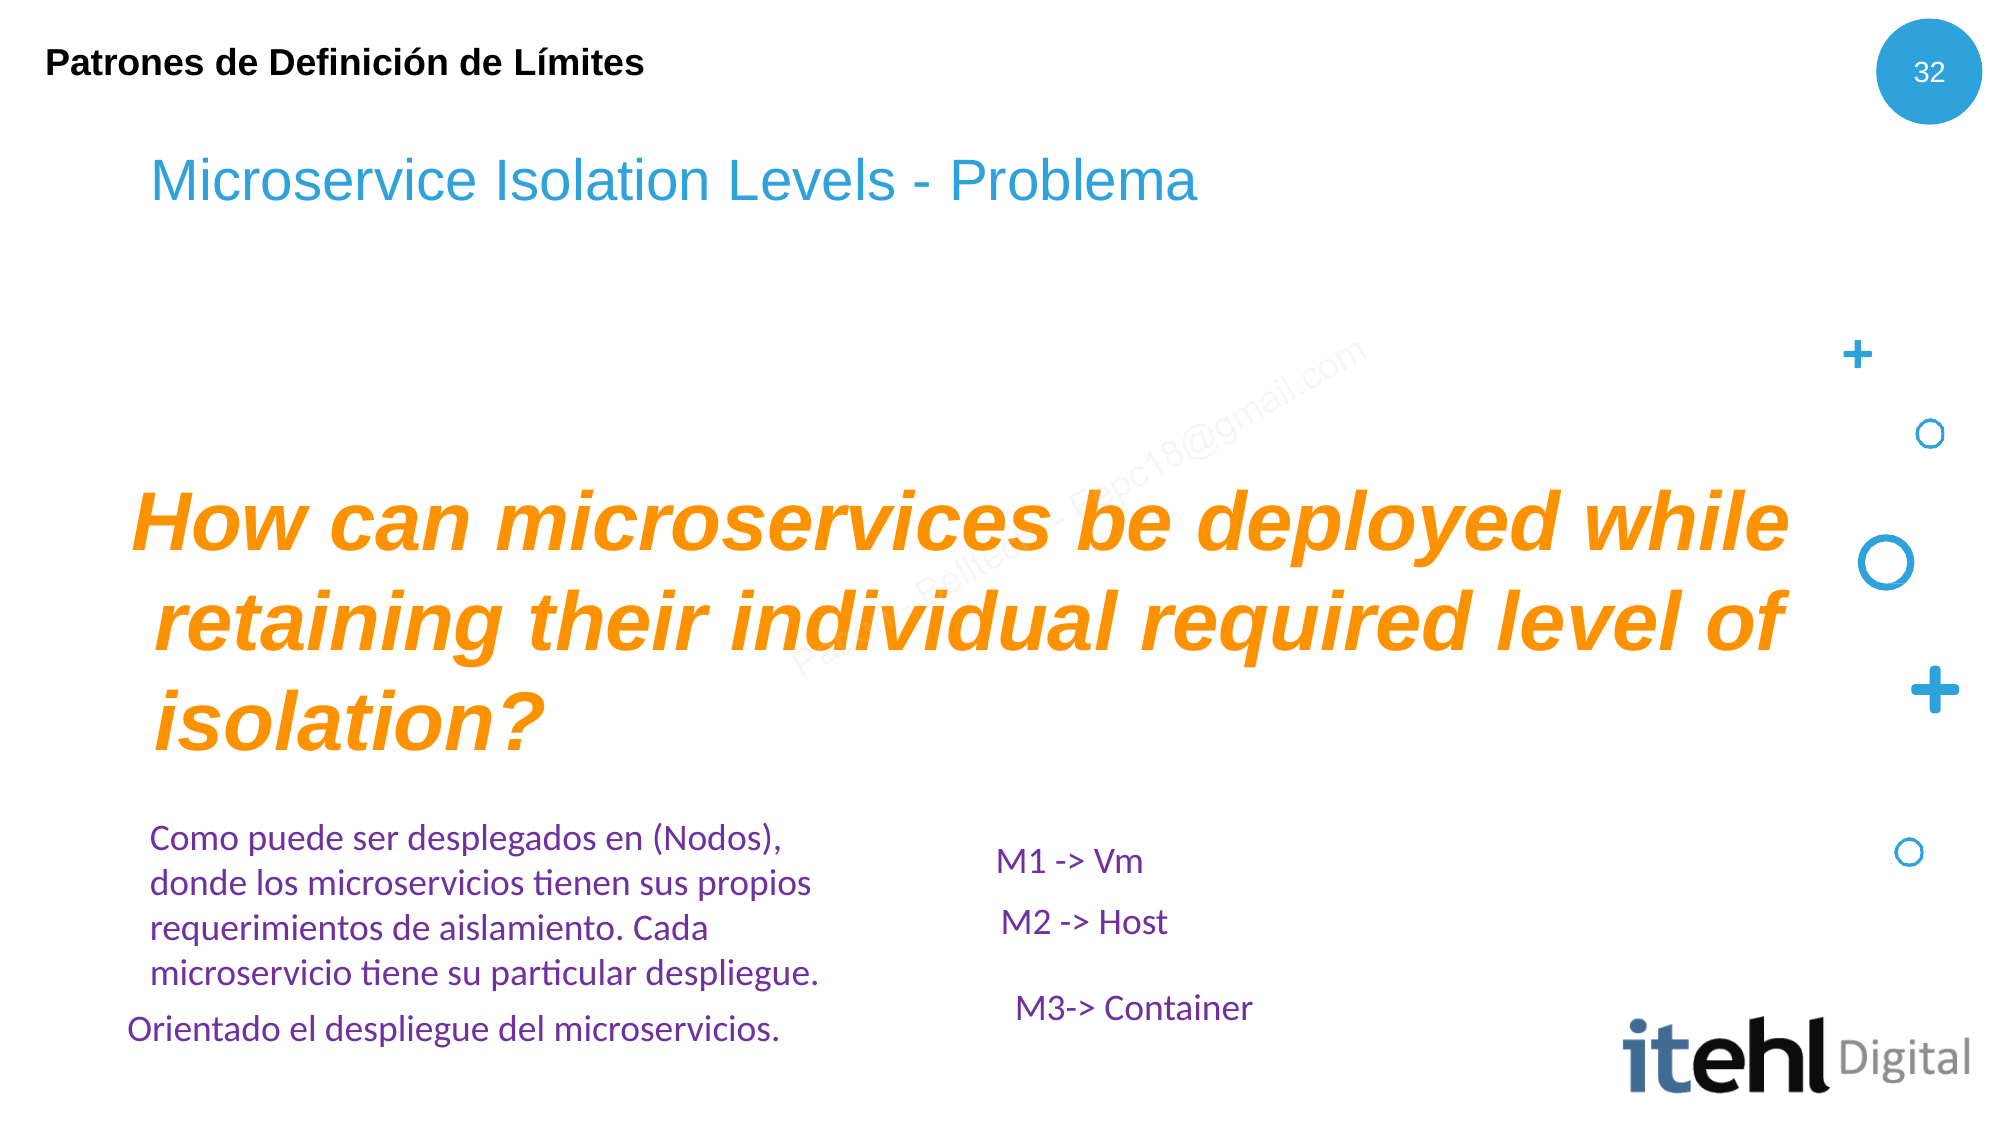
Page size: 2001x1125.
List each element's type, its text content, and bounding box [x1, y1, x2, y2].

text_box How can microservices be deployed while retaining their individual required level of isolation? [129, 465, 1800, 768]
text_box Orientado el despliegue del microservicios. [112, 996, 875, 1057]
text_box [1857, 534, 1915, 591]
text_box [790, 526, 1039, 677]
text_box [1622, 1016, 1970, 1094]
text_box [1843, 339, 1872, 369]
text_box Microservice Isolation Levels - Problema [148, 140, 1202, 213]
text_box M2 -> Host [985, 889, 1211, 950]
text_box [1911, 665, 1960, 714]
text_box Patrones de Definición de Límites [43, 35, 650, 83]
text_box [1915, 418, 1945, 449]
text_box 32 [1911, 50, 1948, 88]
text_box [1054, 343, 1367, 525]
text_box Como puede ser desplegados en (Nodos), donde los microservicios tienen sus propios requerimientos de aislamiento. Cada microservicio tiene su particular despliegue. [135, 805, 898, 1001]
text_box [1894, 837, 1924, 867]
text_box M3-> Container [999, 975, 1325, 1035]
text_box M1 -> Vm [980, 828, 1175, 889]
